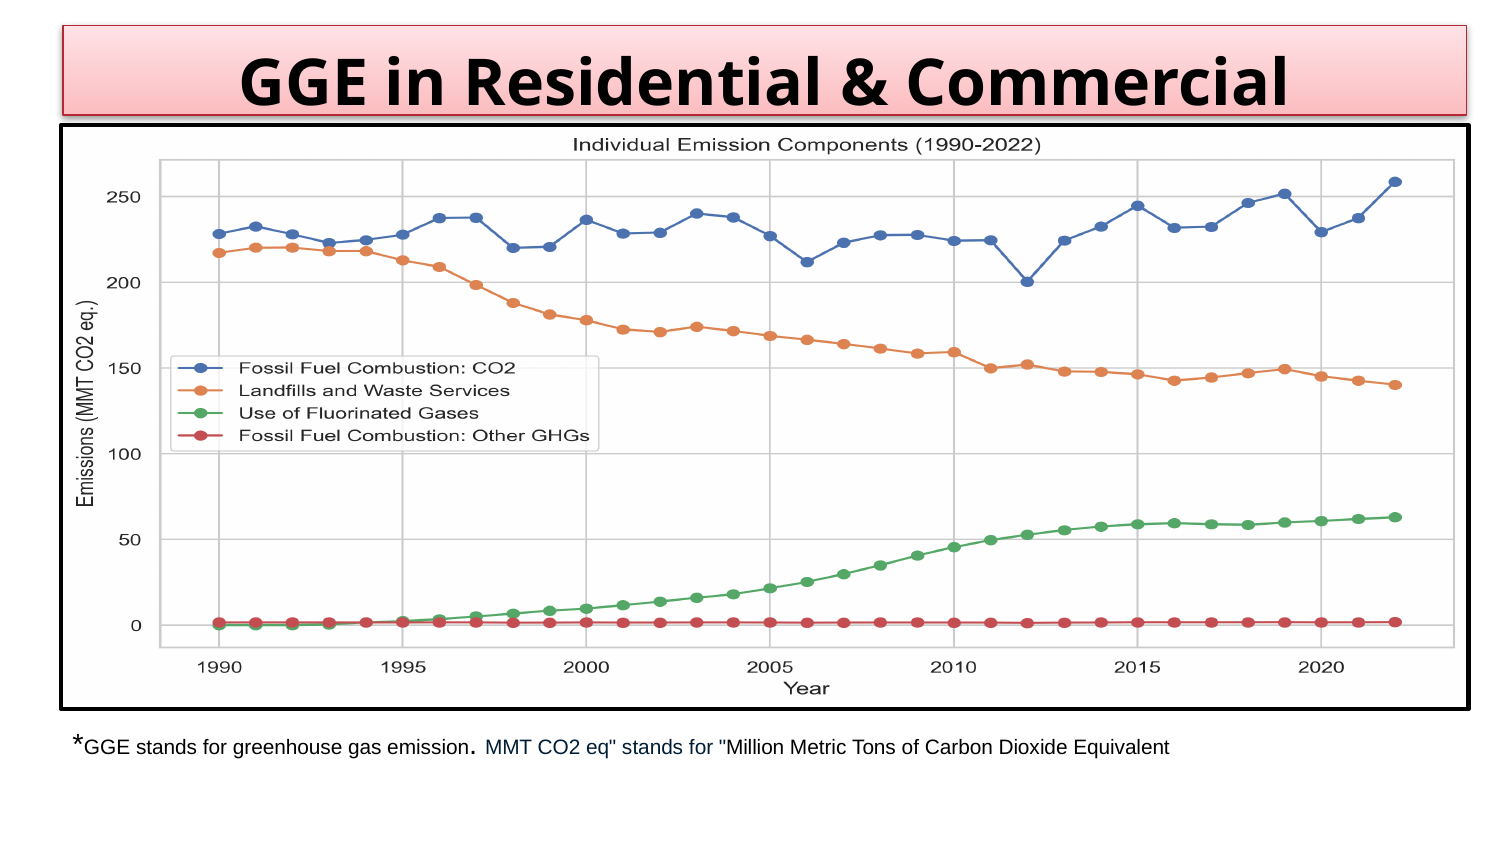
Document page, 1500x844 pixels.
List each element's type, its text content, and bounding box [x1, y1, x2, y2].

text_box *GGE stands for greenhouse gas emission. MMT CO2 eq" stands for "Million Metric Tons of Carbon Dioxide Equivalent [57, 717, 1437, 768]
picture [62, 126, 1467, 708]
title GGE in Residential & Commercial [62, 25, 1467, 116]
